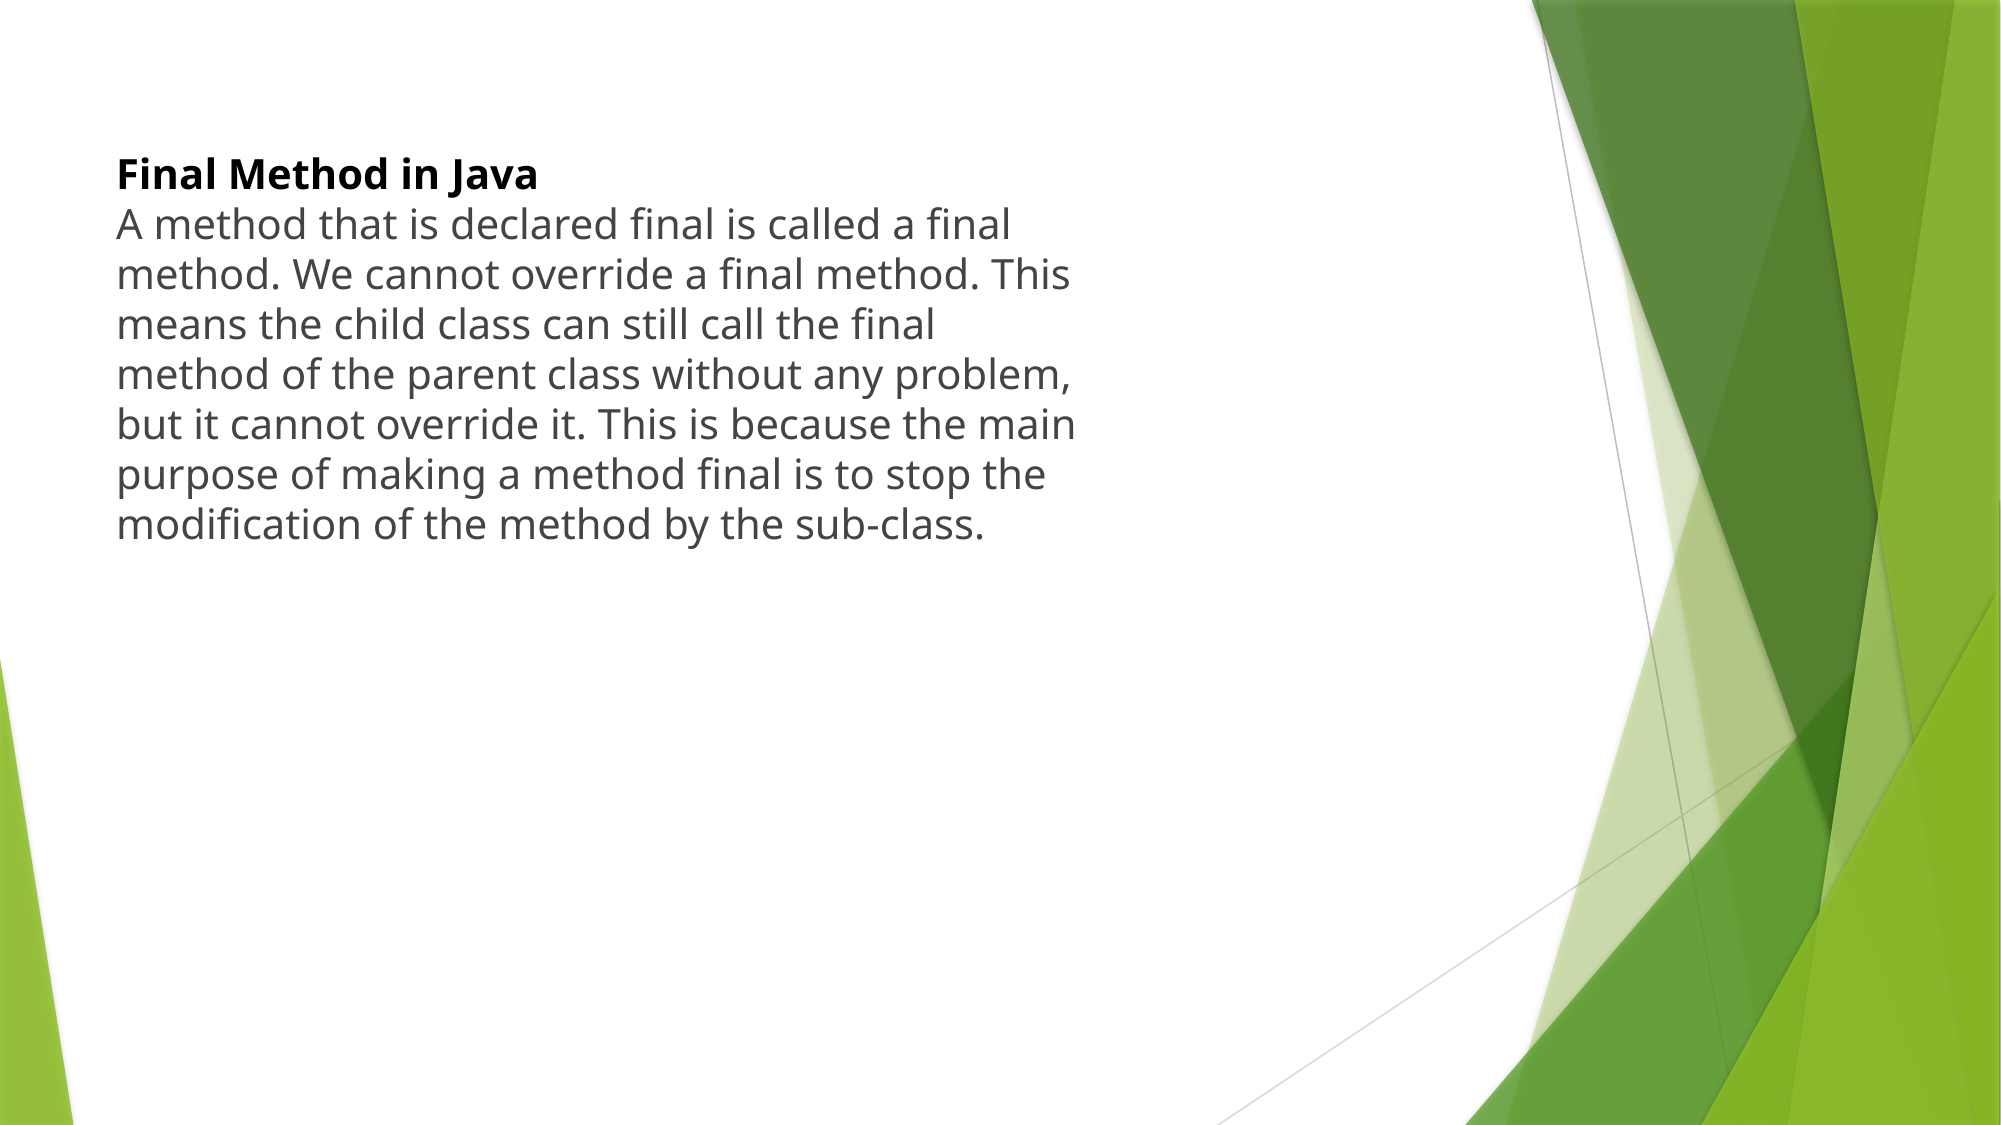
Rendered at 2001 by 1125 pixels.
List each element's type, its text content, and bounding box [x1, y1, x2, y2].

text_box Final Method in Java A method that is declared final is called a final method. We cannot override a final method. This means the child class can still call the final method of the parent class without any problem, but it cannot override it. This is because the main purpose of making a method final is to stop the modification of the method by the sub-class. [101, 140, 1103, 555]
